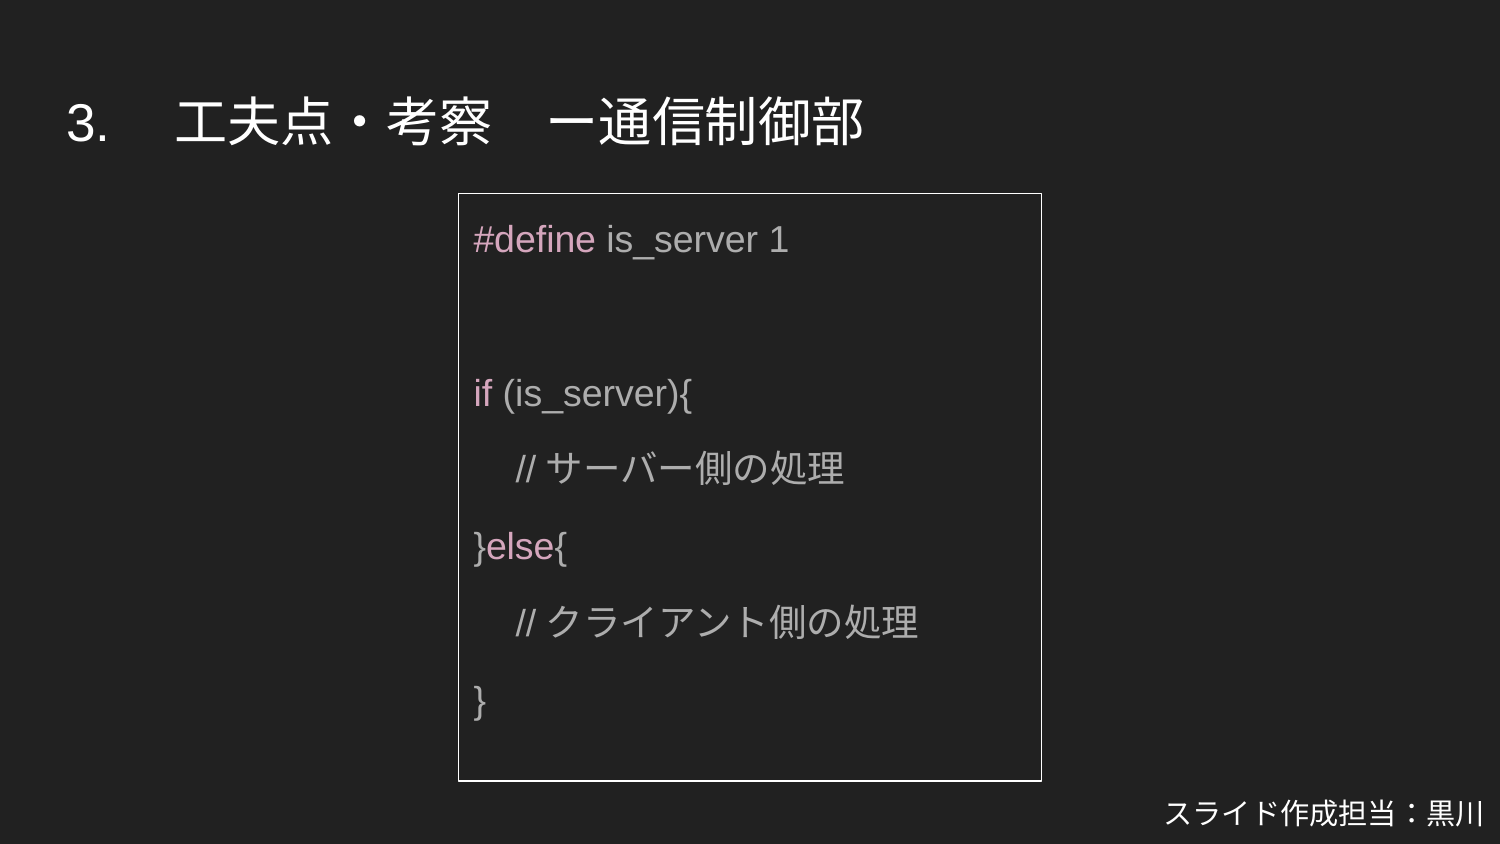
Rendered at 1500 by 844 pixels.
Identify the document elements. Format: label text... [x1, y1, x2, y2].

title 3. 工夫点・考察 ー通信制御部 [51, 72, 1449, 167]
list #define is_server 1 if (is_server){ //サーバー側の処理 }else{ //クライアント側の処理 } [458, 193, 1042, 780]
text_box スライド作成担当：黒川 [10, 780, 1500, 844]
